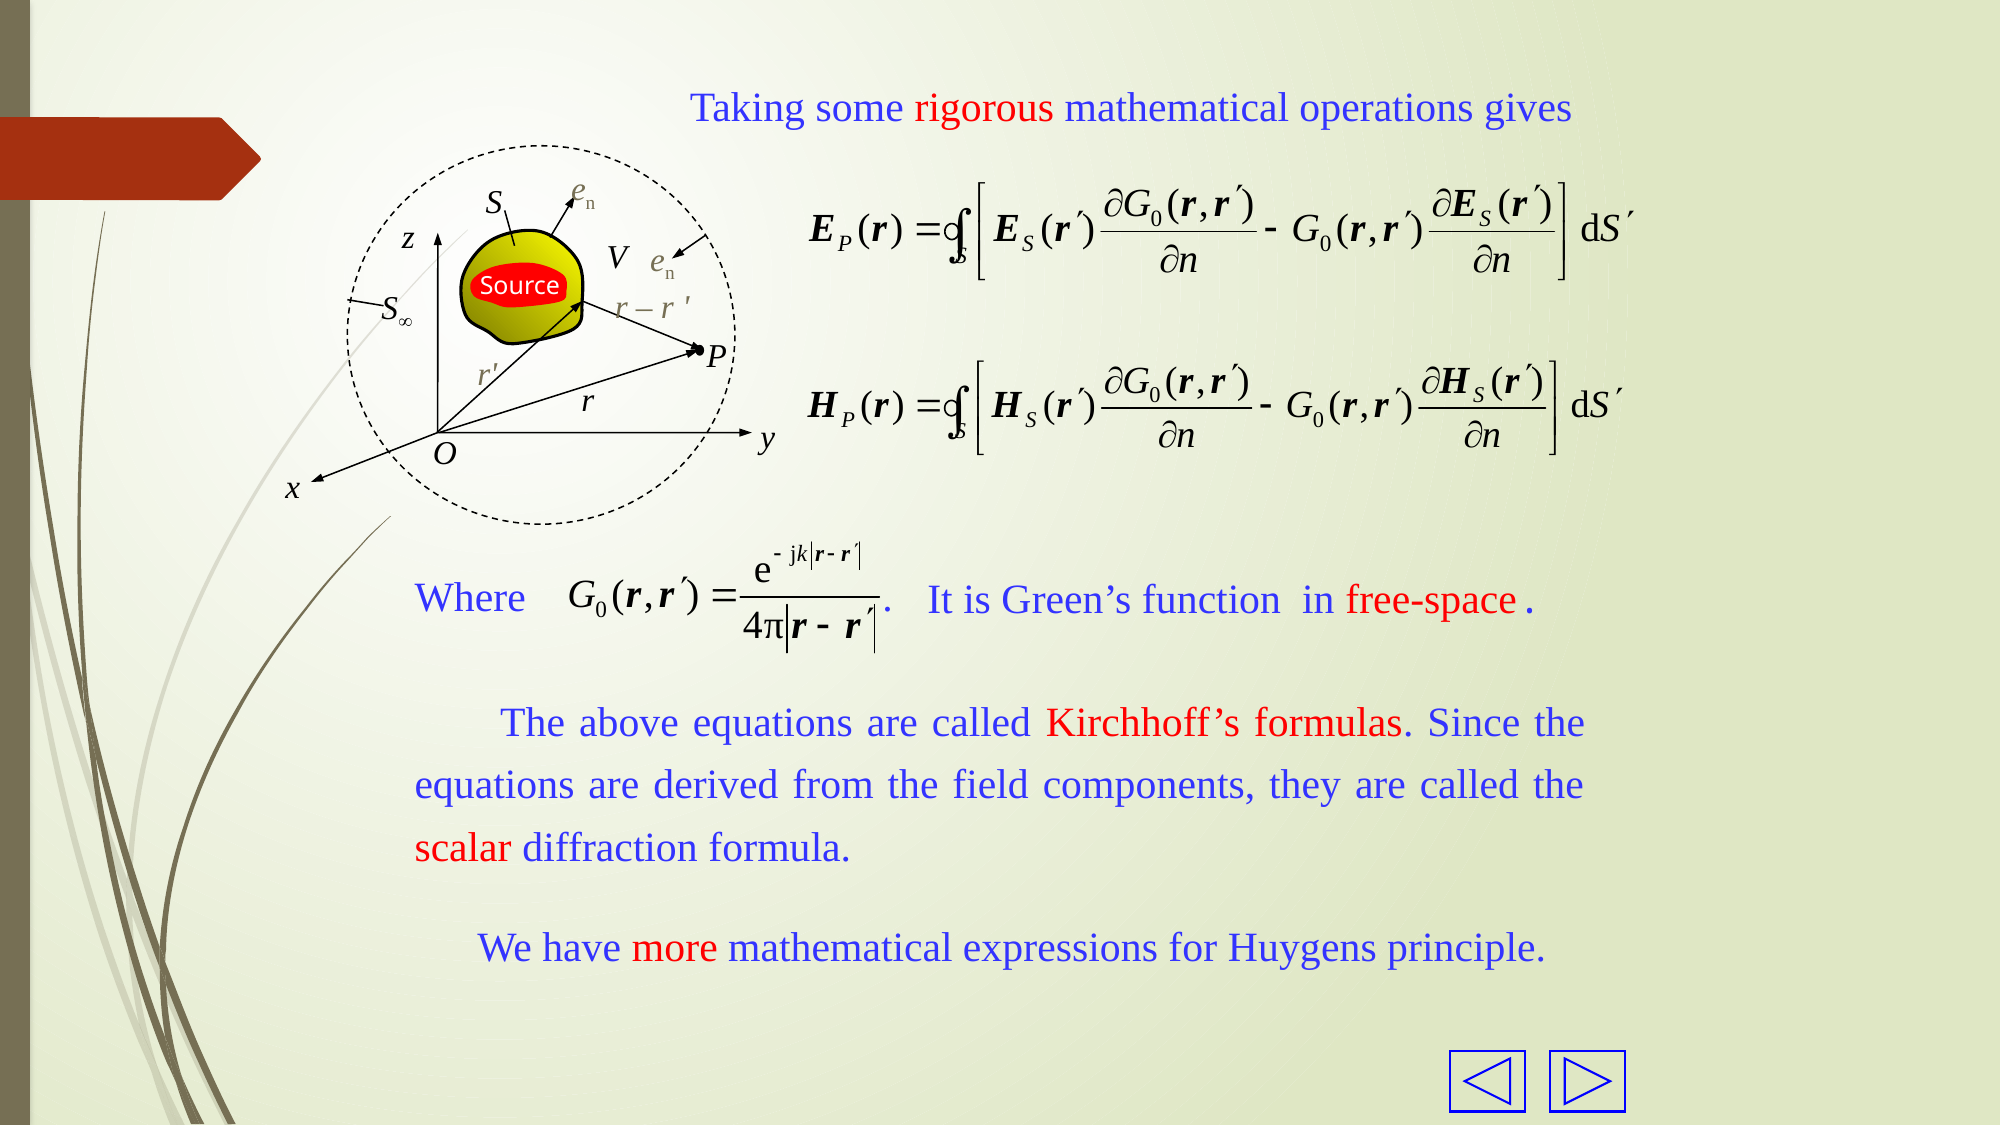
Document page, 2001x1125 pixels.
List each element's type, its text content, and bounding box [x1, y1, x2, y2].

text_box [821, 174, 1639, 289]
text_box The above equations are called Kirchhoff’s formulas. Since the equations are derived from the field components, they are called the scalar diffraction formula. [399, 674, 1600, 878]
text_box It is Green’s function in free-space. [928, 538, 1588, 629]
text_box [399, 533, 926, 661]
text_box [1449, 1050, 1525, 1112]
text_box Taking some rigorous mathematical operations gives [675, 34, 1688, 138]
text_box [262, 137, 816, 525]
text_box [1549, 1050, 1625, 1112]
text_box We have more mathematical expressions for Huygens principle. [462, 887, 1625, 978]
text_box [821, 353, 1629, 463]
